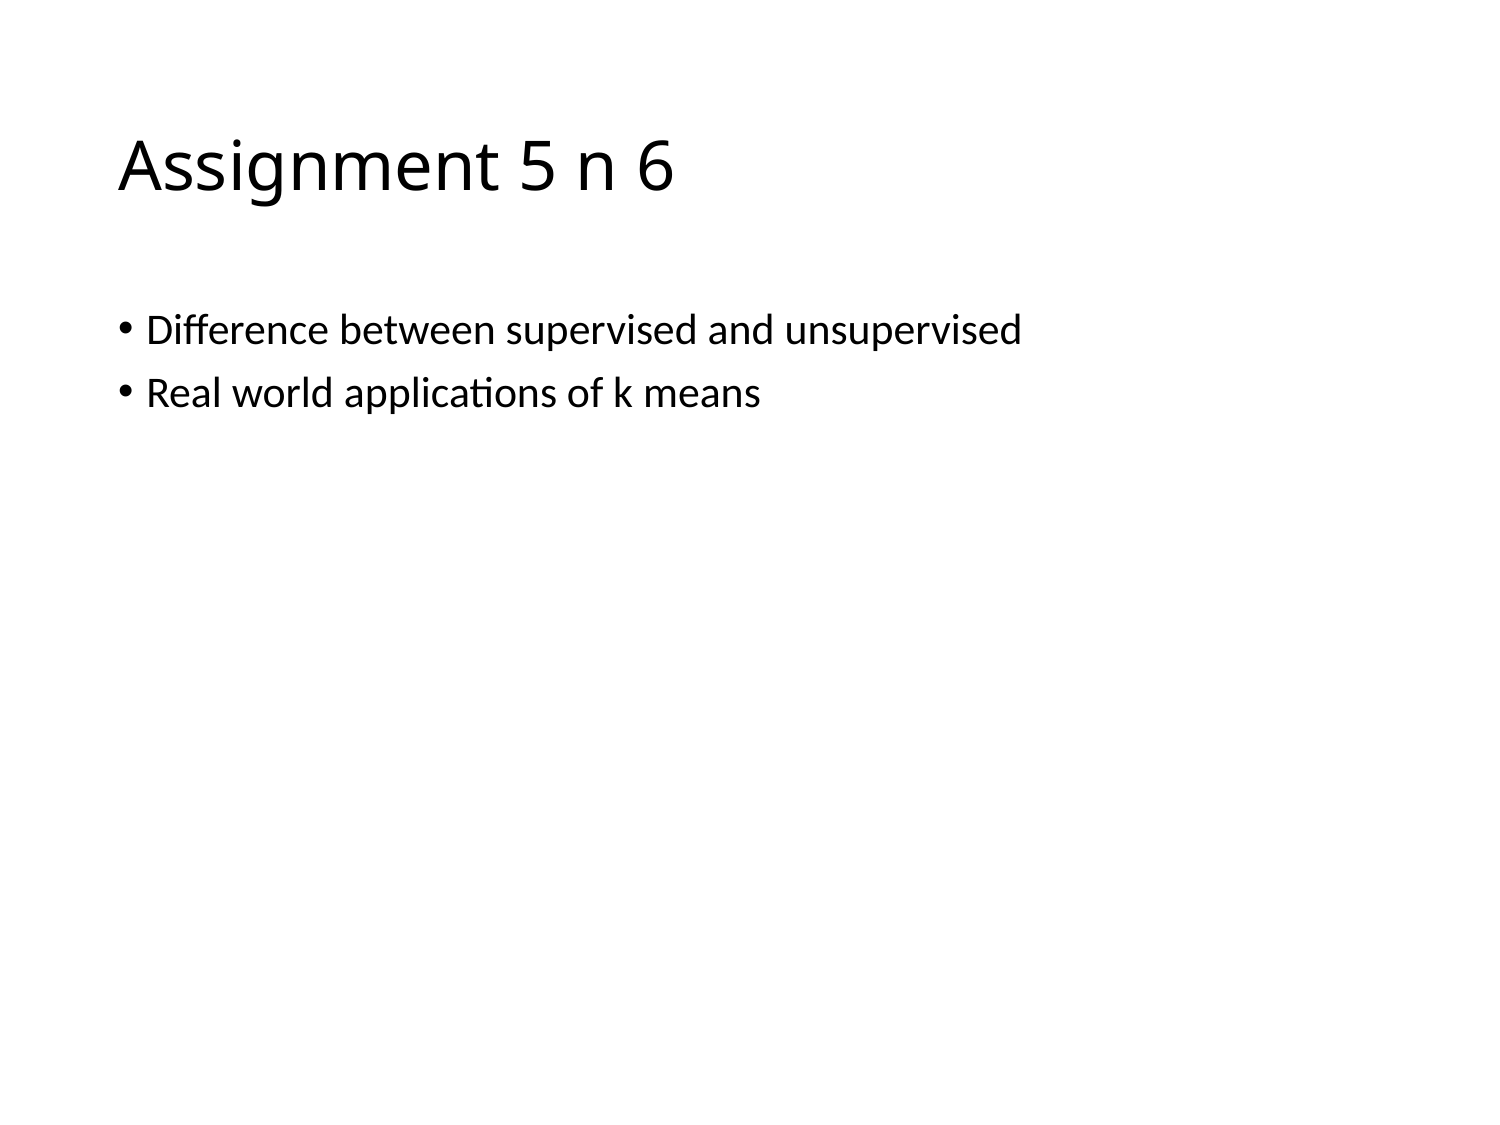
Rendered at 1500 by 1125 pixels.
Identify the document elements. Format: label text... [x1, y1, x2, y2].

title Assignment 5 n 6 [103, 59, 1397, 278]
list Difference between supervised and unsupervised Real world applications of k means [103, 299, 1397, 1014]
